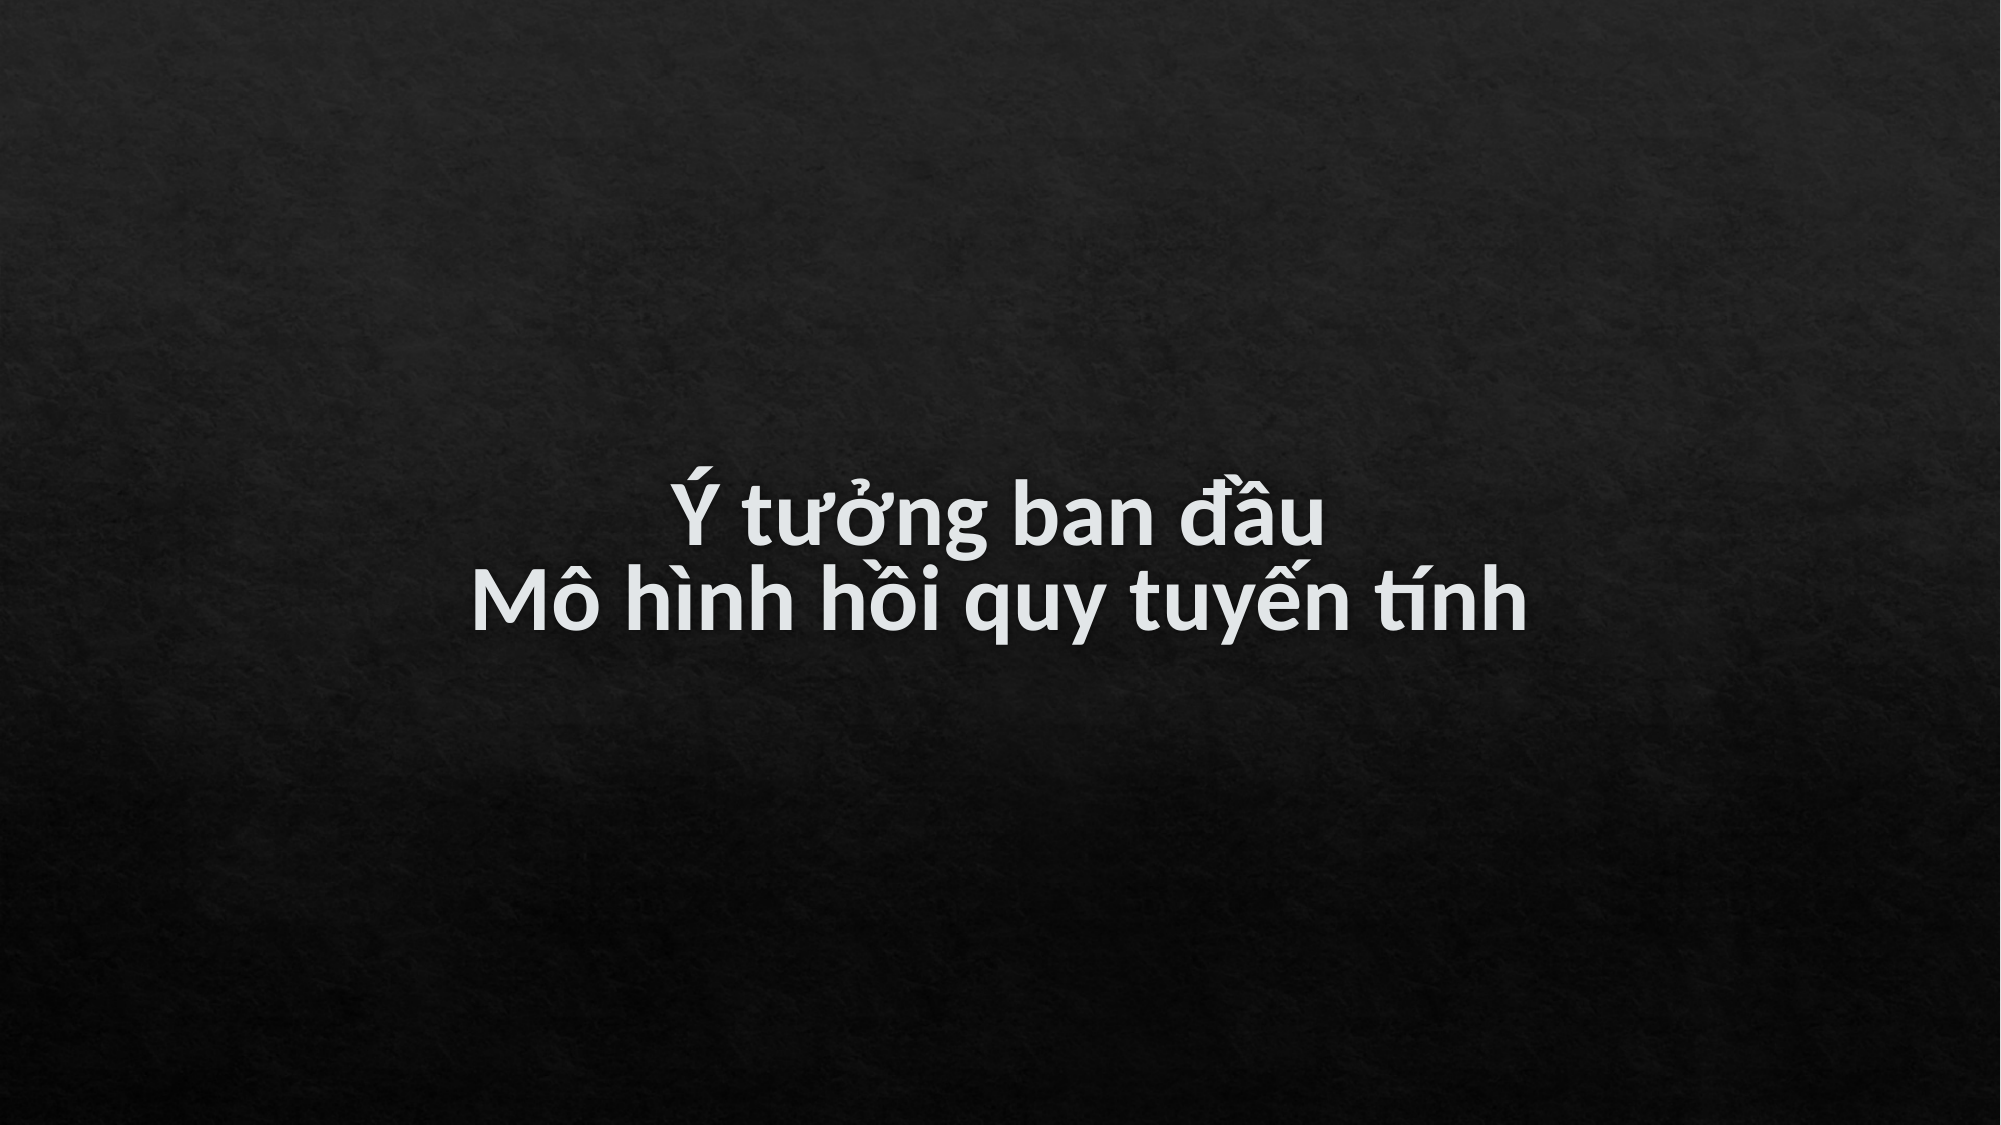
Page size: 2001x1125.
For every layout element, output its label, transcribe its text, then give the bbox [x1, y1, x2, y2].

title Ý tưởng ban đầu Mô hình hồi quy tuyến tính [150, 322, 1850, 803]
